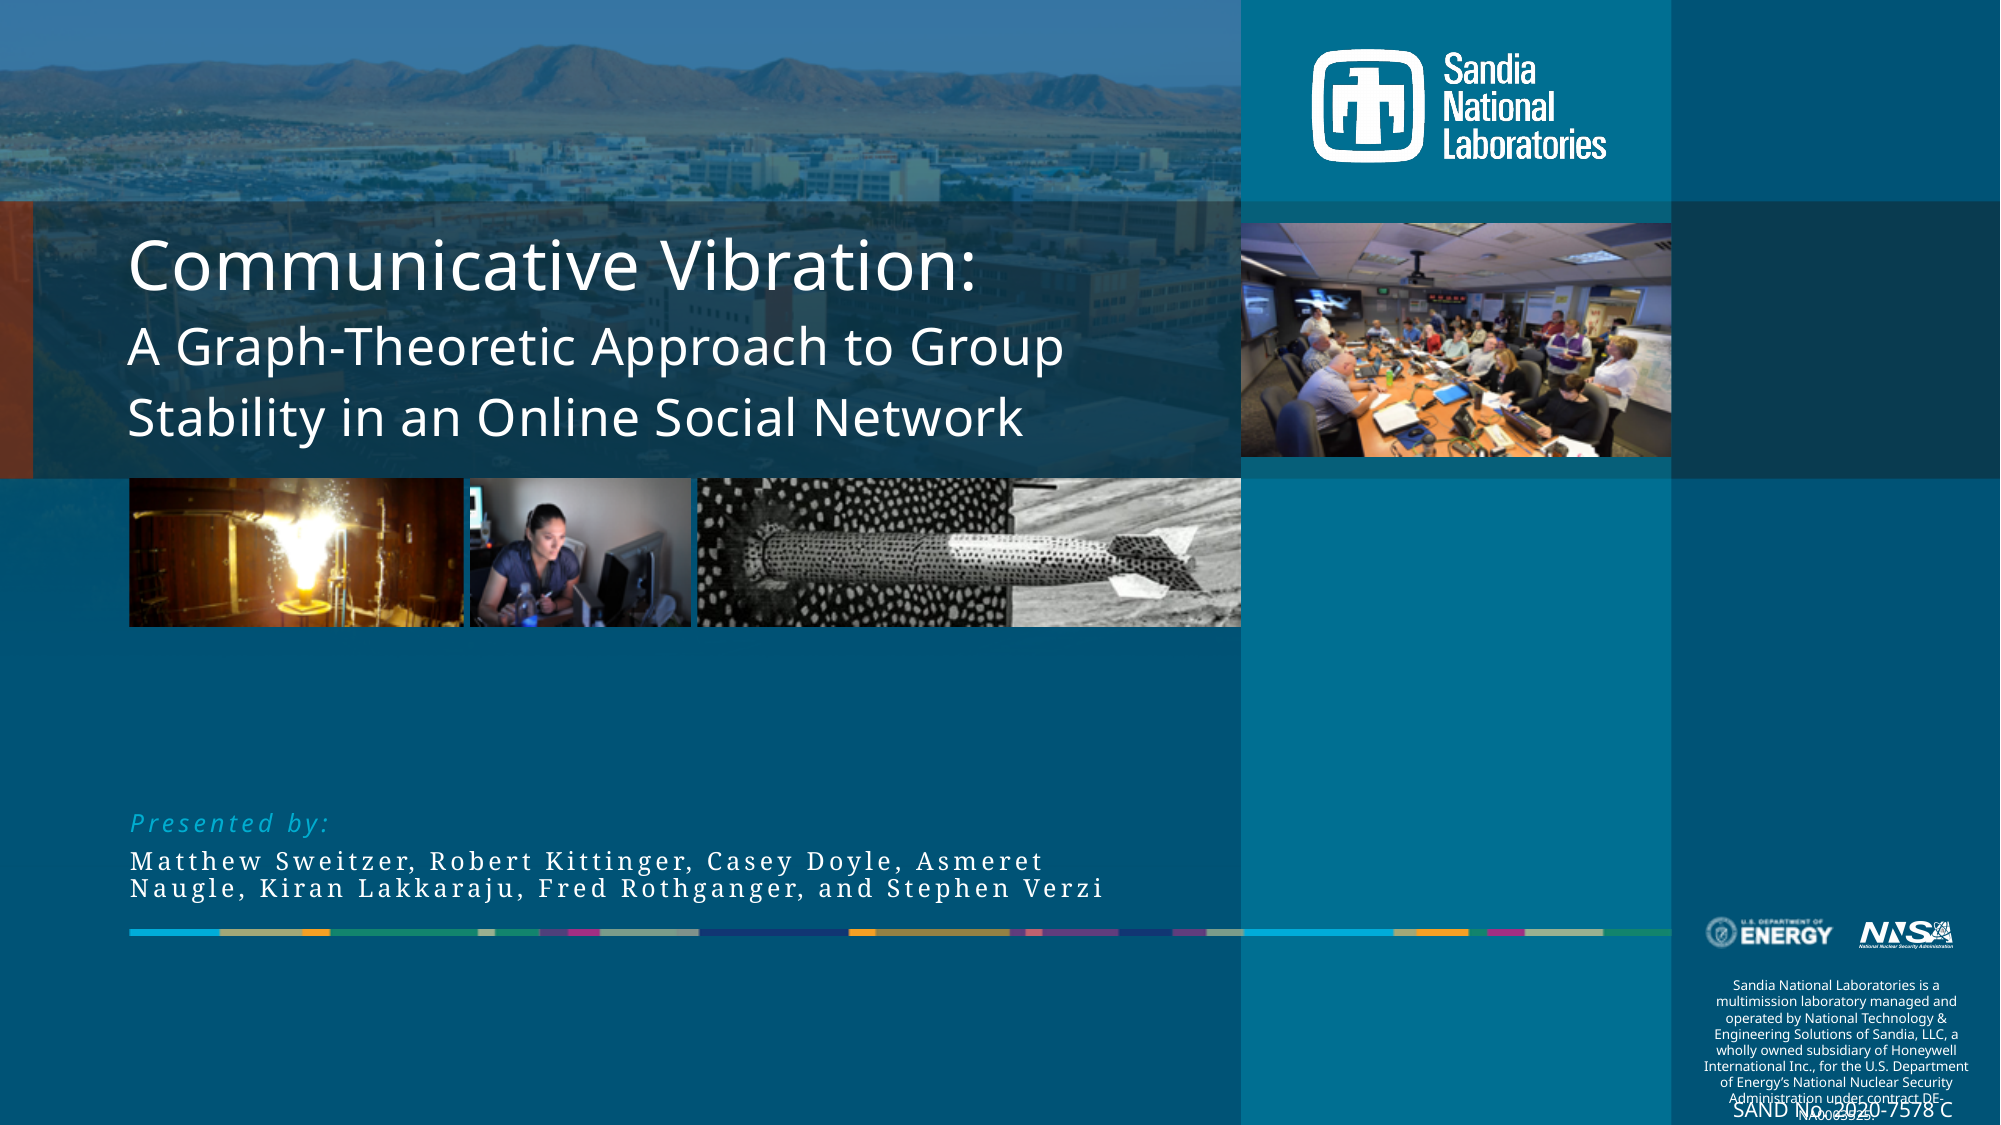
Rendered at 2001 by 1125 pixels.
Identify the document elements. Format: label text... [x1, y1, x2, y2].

picture [1445, 91, 1462, 120]
picture [1499, 99, 1513, 121]
picture [1593, 137, 1605, 158]
picture [1577, 137, 1590, 158]
picture [1498, 54, 1512, 83]
picture [1445, 53, 1478, 84]
picture [0, 0, 1240, 201]
picture [1481, 95, 1490, 120]
picture [220, 930, 1244, 935]
picture [1560, 137, 1574, 158]
picture [1742, 919, 1833, 945]
subtitle Matthew Sweitzer, Robert Kittinger, Casey Doyle, Asmeret Naugle, Kiran Lakkaraju, Fred Rothganger, and Stephen Verzi [114, 841, 1143, 929]
picture [1474, 129, 1487, 158]
picture [1522, 99, 1546, 121]
picture [1896, 922, 1905, 933]
picture [471, 479, 690, 626]
picture [1814, 919, 1822, 925]
picture [1241, 224, 1672, 456]
picture [1481, 62, 1495, 83]
picture [1940, 922, 1952, 942]
picture [1394, 930, 1671, 935]
picture [1516, 99, 1520, 120]
picture [1889, 931, 1899, 942]
picture [1466, 99, 1479, 121]
picture [1532, 132, 1542, 158]
picture [1906, 922, 1941, 942]
title Communicative Vibration: A Graph-Theoretic Approach to Group Stability in an Online Social Network [112, 201, 1129, 479]
picture [1312, 50, 1424, 162]
picture [1861, 922, 1888, 942]
picture [130, 479, 463, 626]
picture [1491, 137, 1504, 158]
picture [1507, 137, 1515, 158]
picture [1515, 62, 1519, 83]
picture [1522, 62, 1535, 83]
picture [1457, 137, 1470, 158]
list Presented by: [114, 808, 834, 842]
text_box SAND No. 2020-7578 C [1718, 1089, 1968, 1125]
picture [1706, 917, 1737, 948]
picture [696, 478, 1240, 626]
picture [1445, 129, 1455, 158]
picture [1517, 137, 1530, 158]
picture [1544, 137, 1557, 158]
